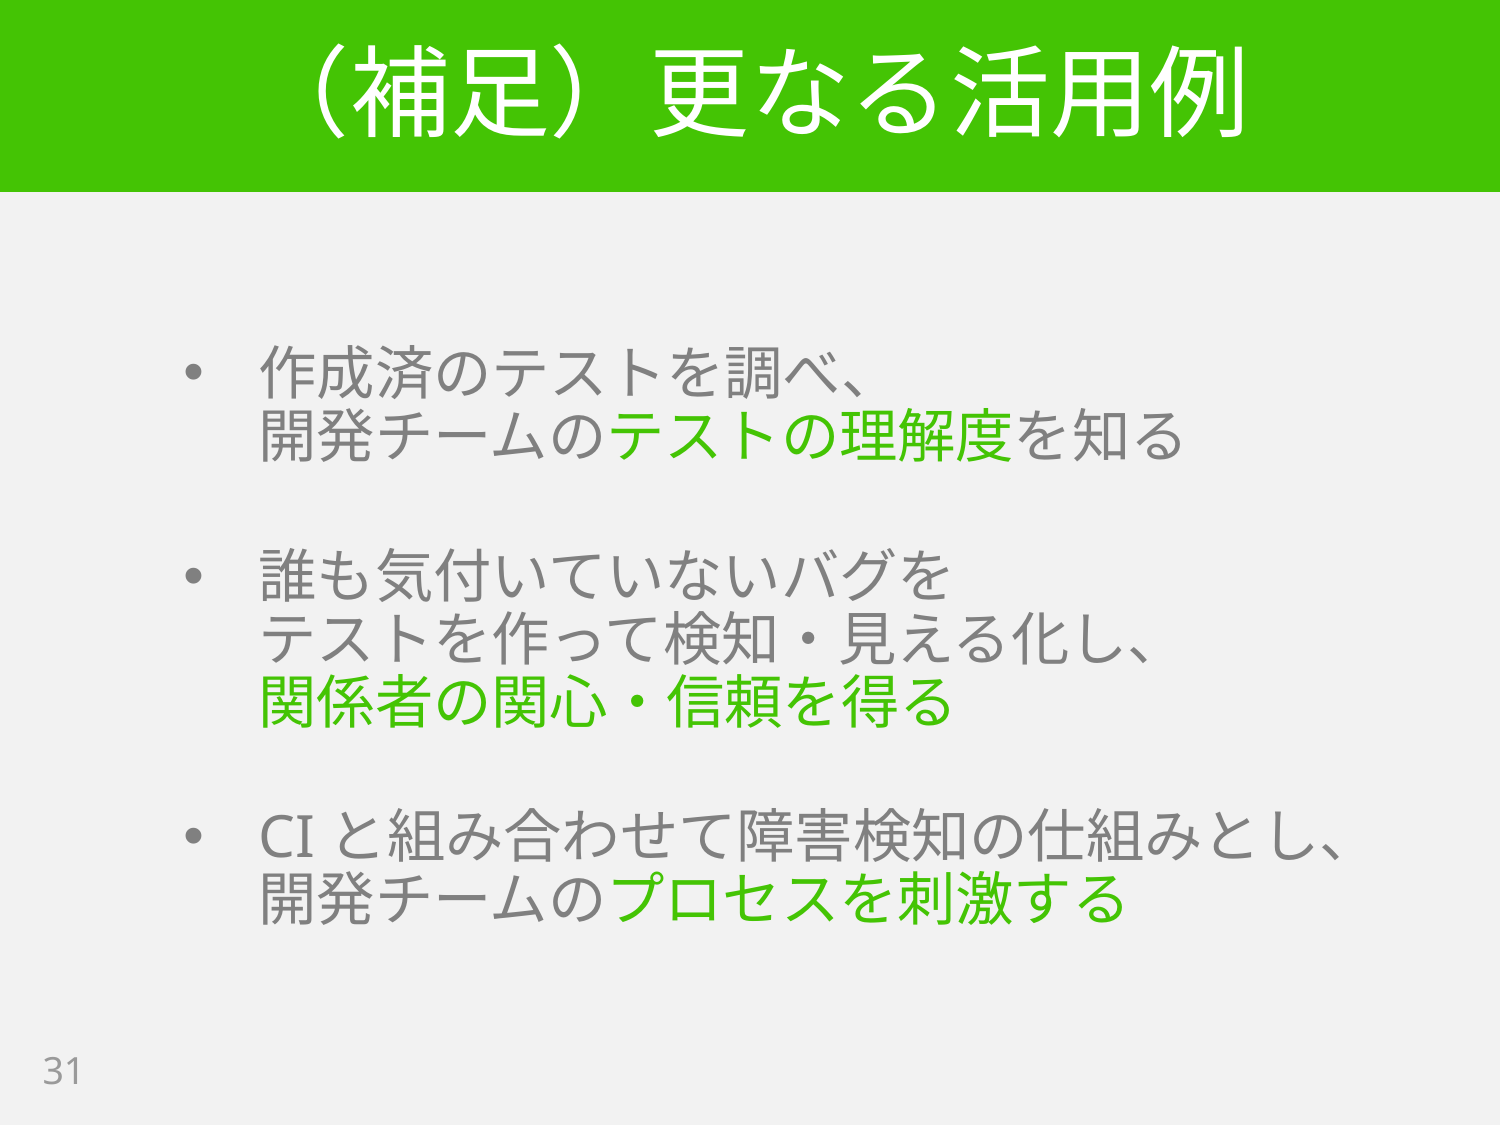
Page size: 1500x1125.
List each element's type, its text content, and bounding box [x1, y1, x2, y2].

list 作成済のテストを調べ、 開発チームのテストの理解度を知る 誰も気付いていないバグを テストを作って検知・見える化し、 関係者の関心・信頼を得る CIと組み合わせて障害検知の仕組みとし、開発チームのプロセスを刺激する [103, 277, 1397, 1000]
slide_number 31 [27, 1042, 146, 1102]
title （補足）更なる活用例 [0, 53, 1500, 140]
